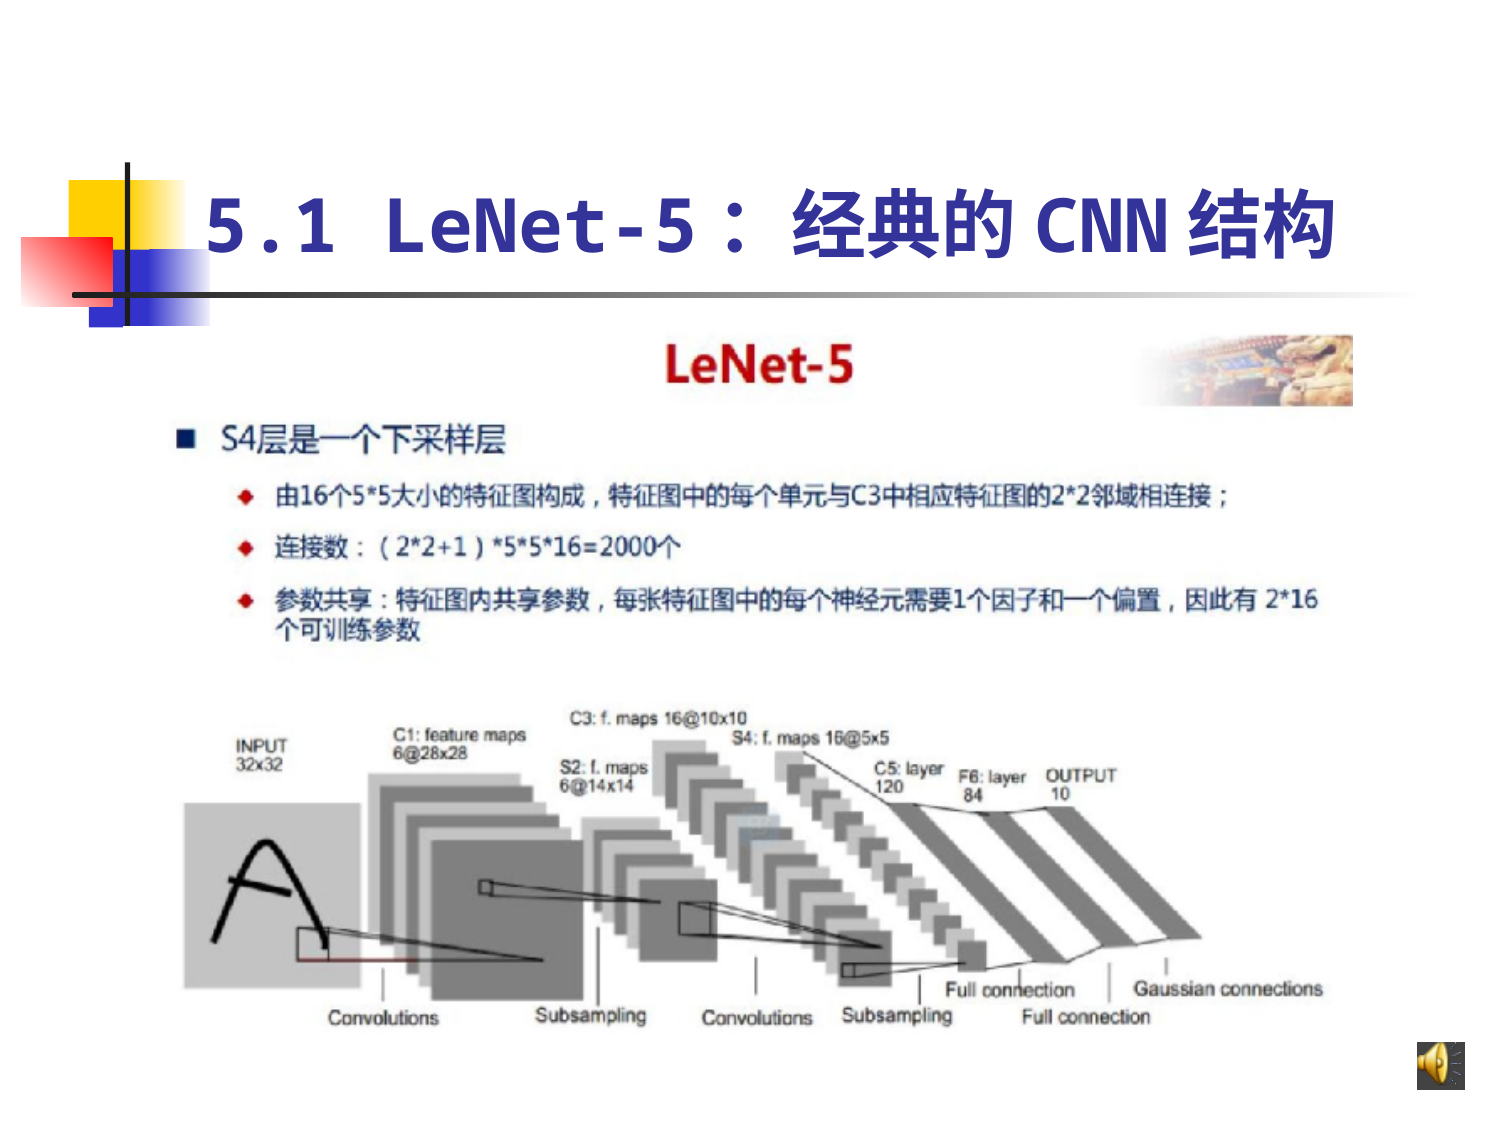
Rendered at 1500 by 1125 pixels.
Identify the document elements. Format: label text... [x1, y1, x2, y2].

picture [123, 325, 1353, 1062]
title 5.1 LeNet-5：经典的CNN结构 [188, 35, 1468, 275]
picture [1415, 1040, 1467, 1092]
